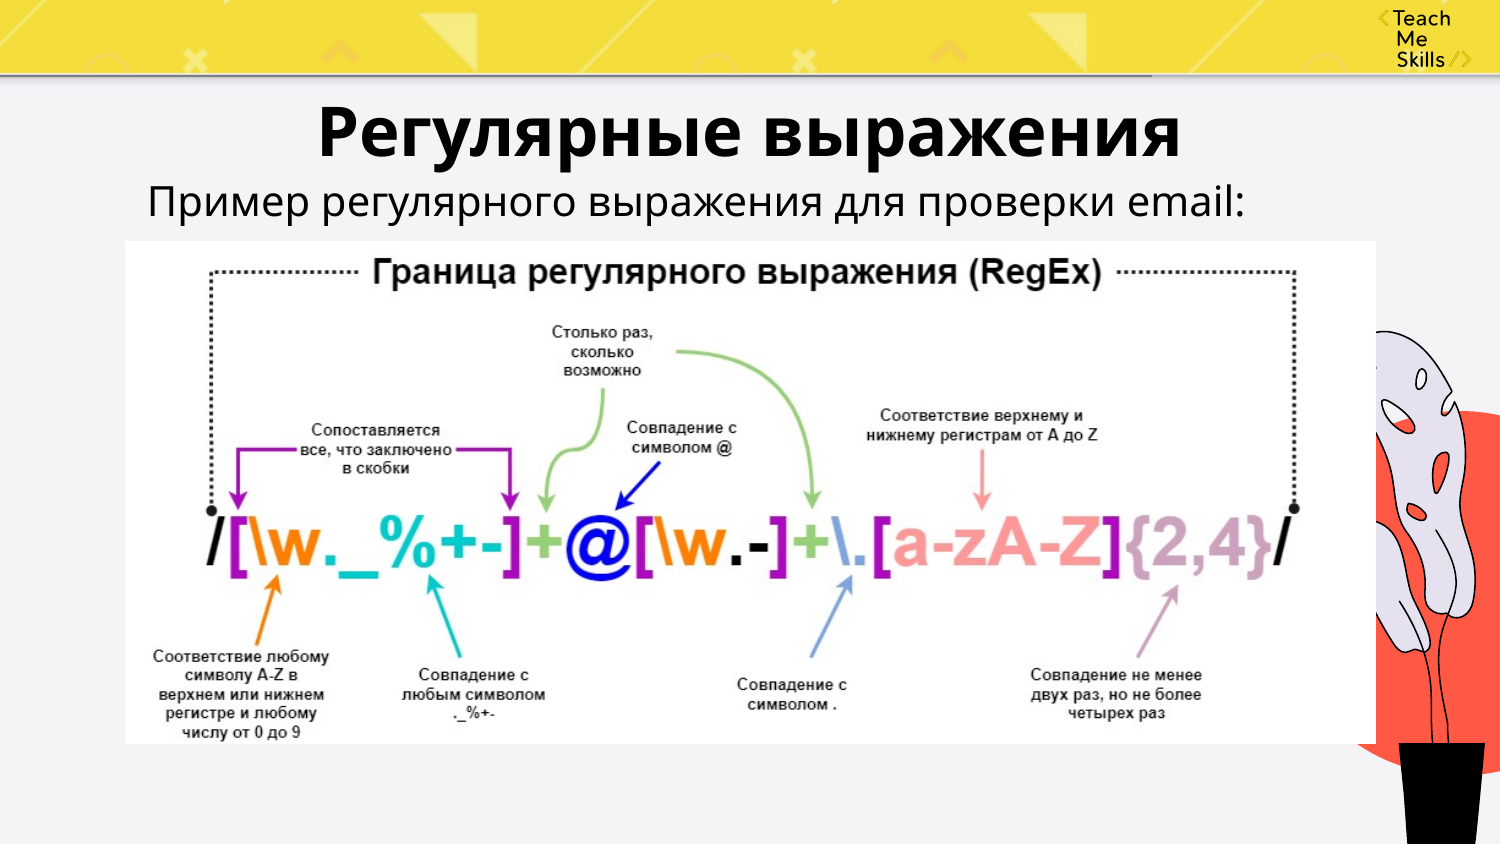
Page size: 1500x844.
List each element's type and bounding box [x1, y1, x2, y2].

text_box [1277, 331, 1485, 844]
picture [0, 0, 1500, 844]
